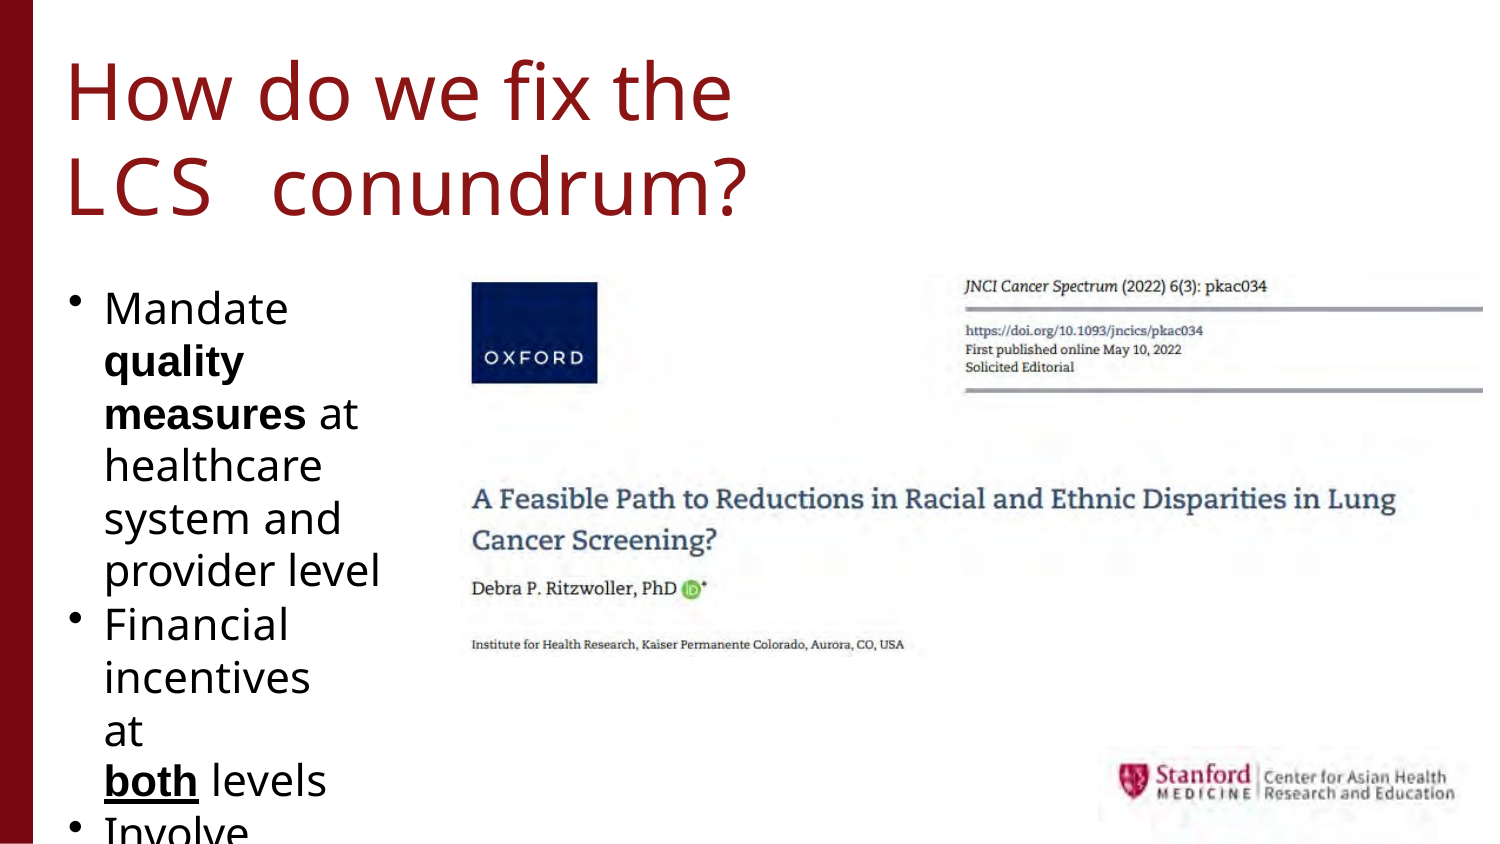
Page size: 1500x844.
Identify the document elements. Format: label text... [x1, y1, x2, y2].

title How do we fix the LCS conundrum? [62, 38, 869, 231]
picture [1098, 746, 1483, 844]
text_box Mandate quality measures at healthcare system and provider level Financial incentives at both levels Involve Primary Care Physicians [66, 278, 430, 844]
picture [460, 274, 1483, 657]
